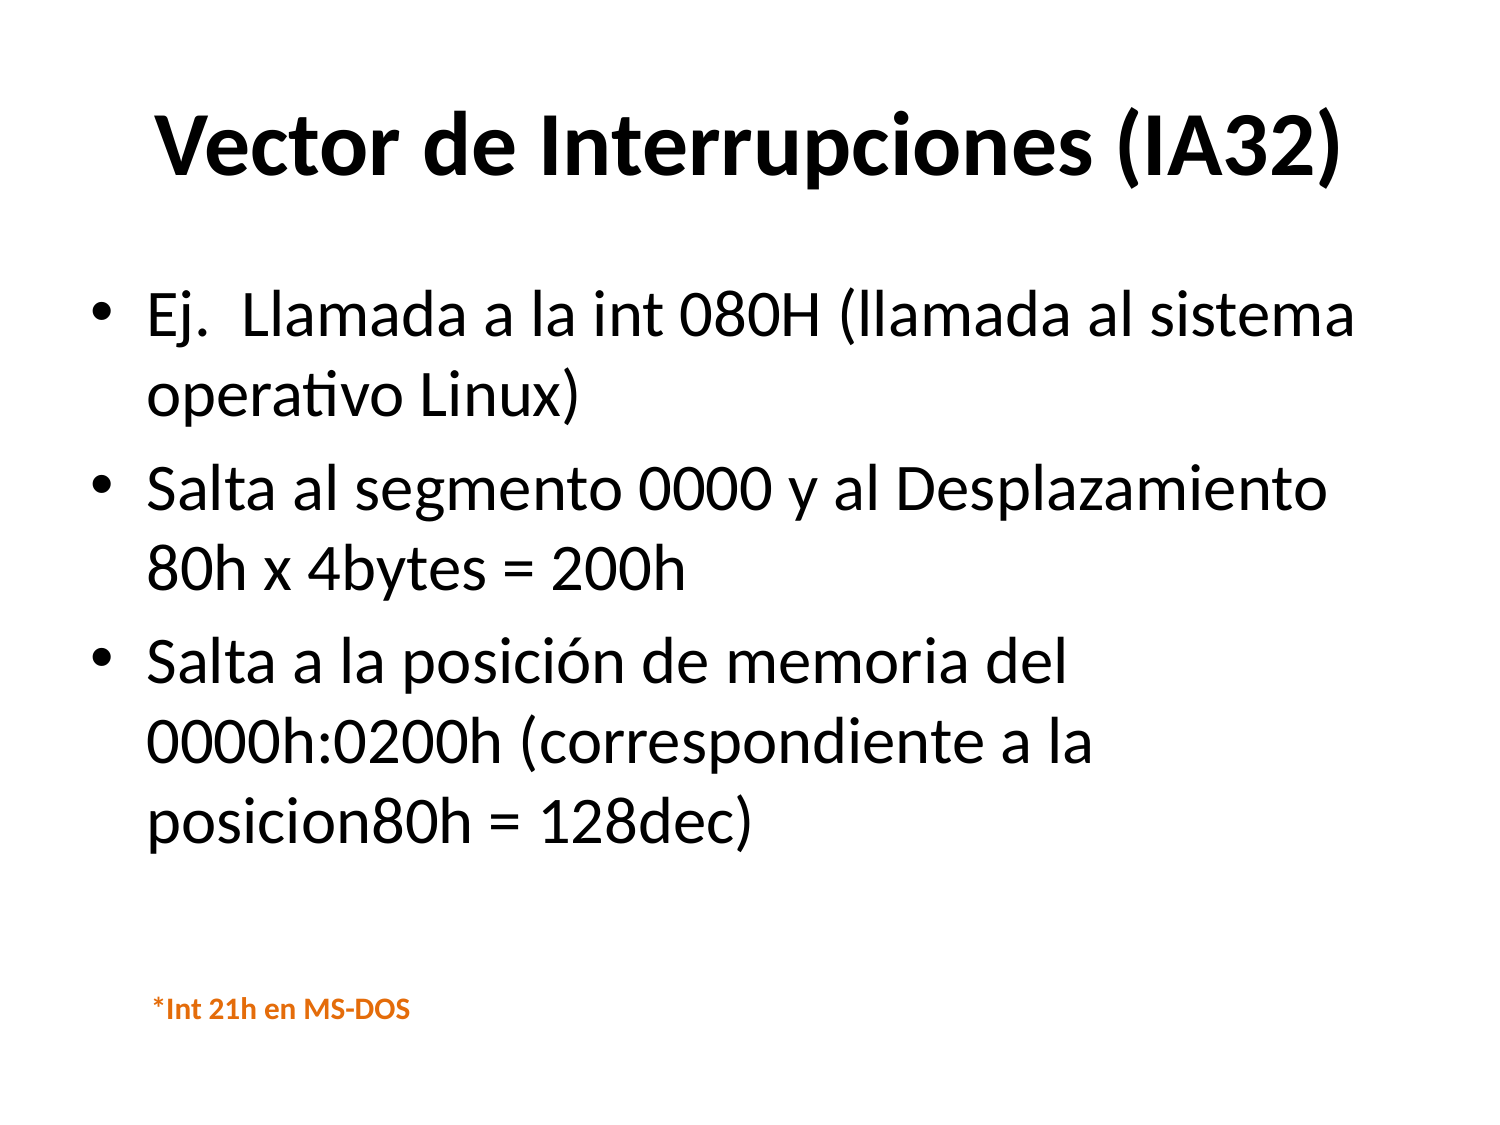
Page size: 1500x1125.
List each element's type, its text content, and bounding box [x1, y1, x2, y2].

list Ej. Llamada a la int 080H (llamada al sistema operativo Linux) Salta al segmento 0000 y al Desplazamiento 80h x 4bytes = 200h Salta a la posición de memoria del 0000h:0200h (correspondiente a la posicion80h = 128dec) [75, 262, 1425, 917]
text_box *Int 21h en MS-DOS [135, 980, 510, 1085]
title Vector de Interrupciones (IA32) [75, 45, 1425, 233]
